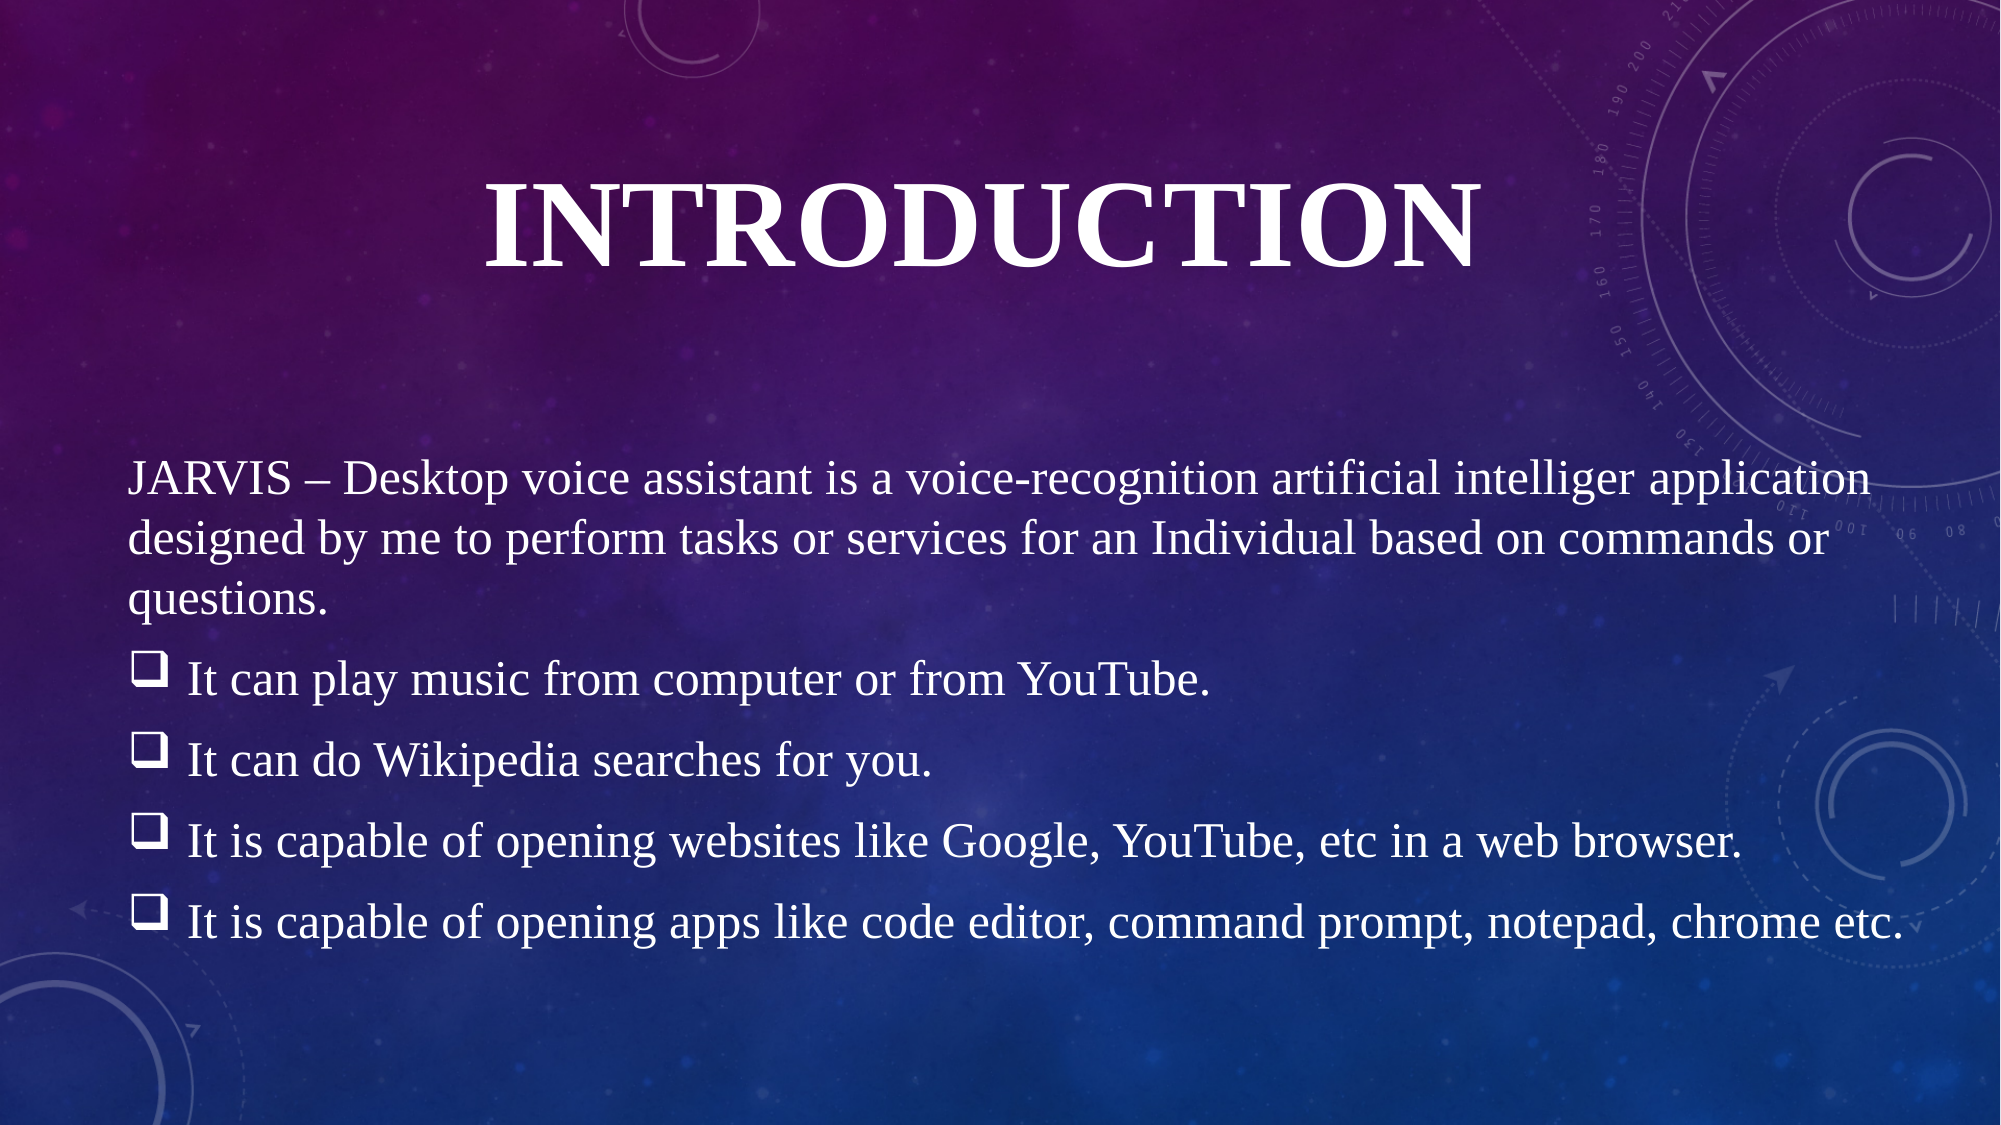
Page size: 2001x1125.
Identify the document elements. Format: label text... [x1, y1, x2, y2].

text_box INTRODUCTION [468, 134, 1852, 300]
picture [0, 0, 2001, 1125]
list JARVIS – Desktop voice assistant is a voice-recognition artificial intelliger application designed by me to perform tasks or services for an Individual based on commands or questions. It can play music from computer or from YouTube. It can do Wikipedia searches for you. It is capable of opening websites like Google, YouTube, etc in a web browser. It is capable of opening apps like code editor, command prompt, notepad, chrome etc. [112, 370, 1932, 1023]
